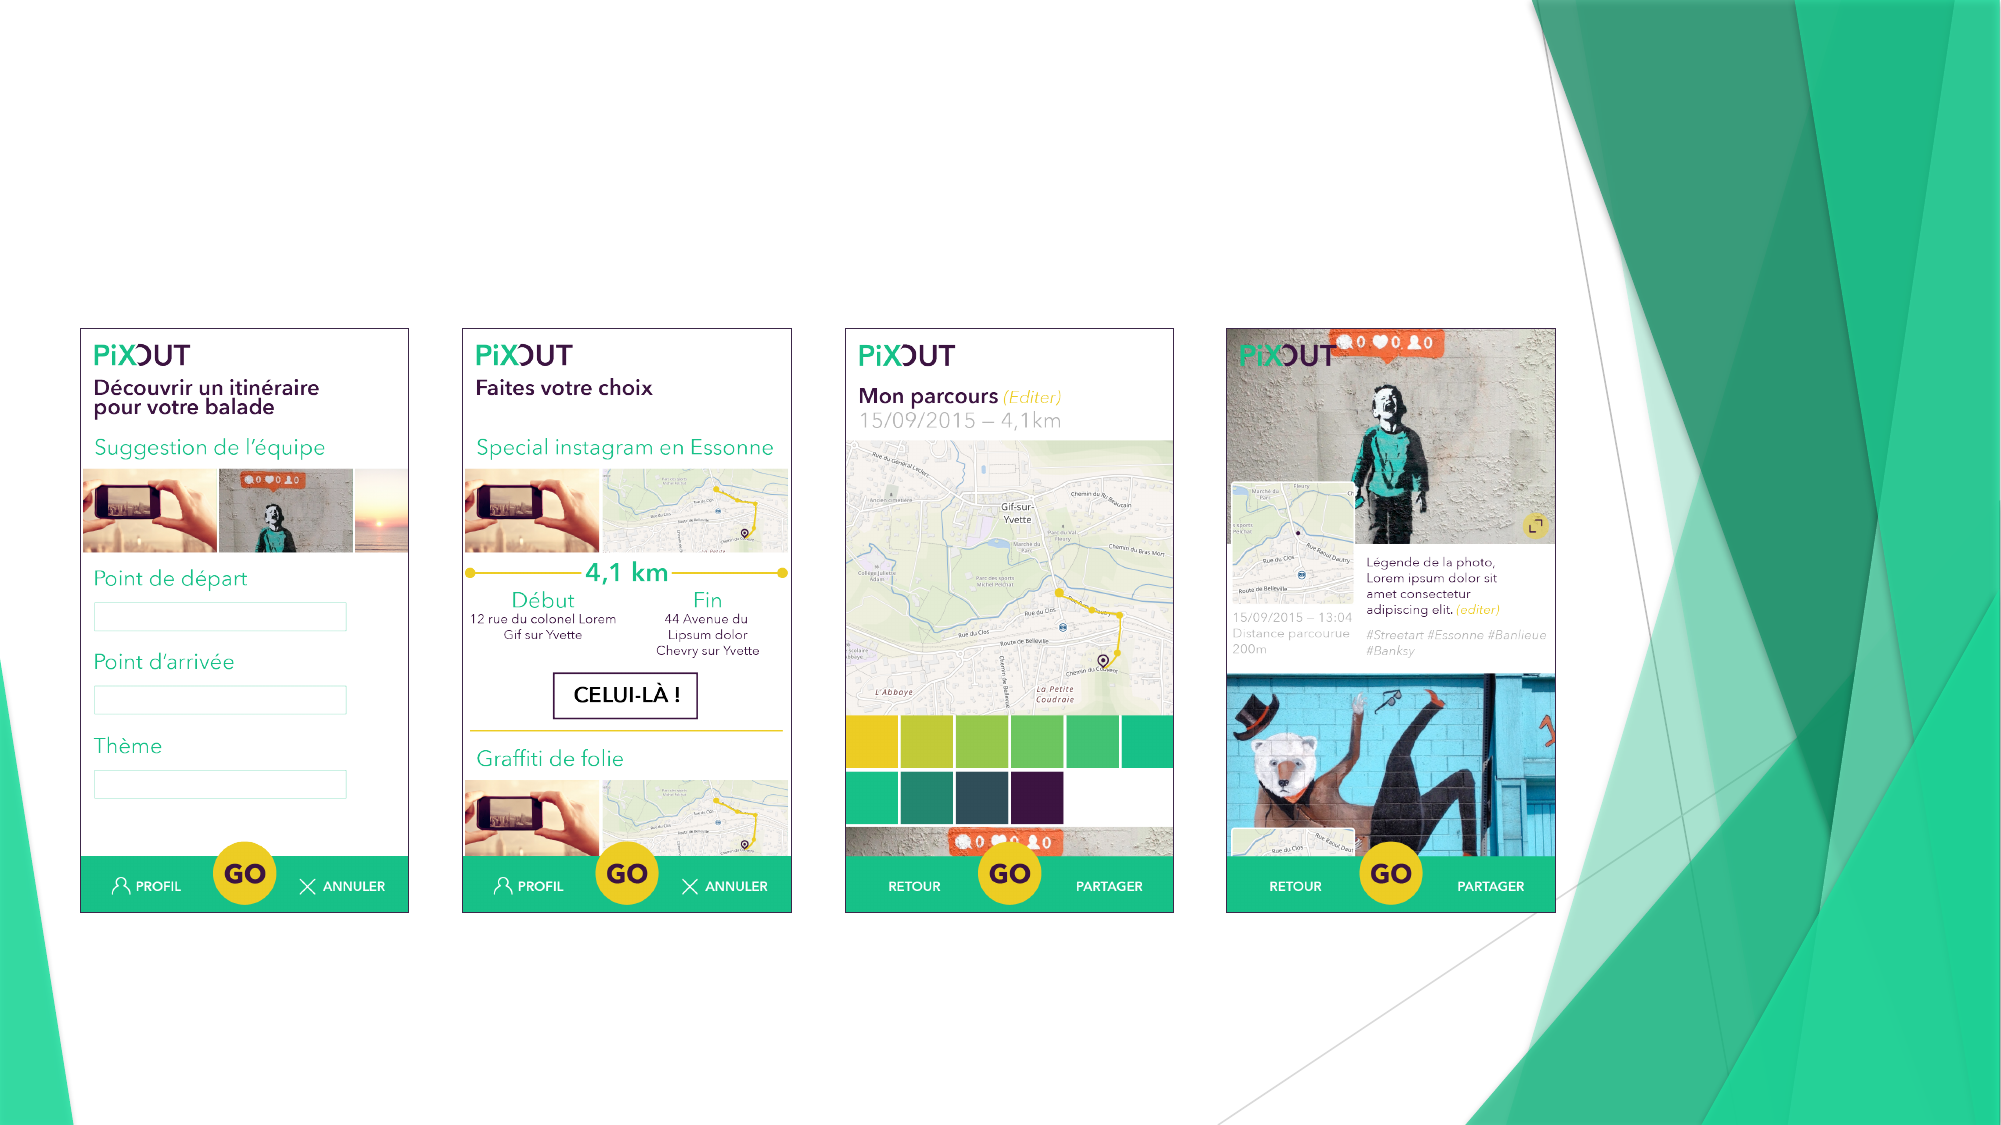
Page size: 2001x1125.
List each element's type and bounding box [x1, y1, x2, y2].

picture [1226, 327, 1556, 913]
picture [844, 327, 1174, 913]
picture [80, 327, 410, 913]
picture [461, 327, 793, 914]
